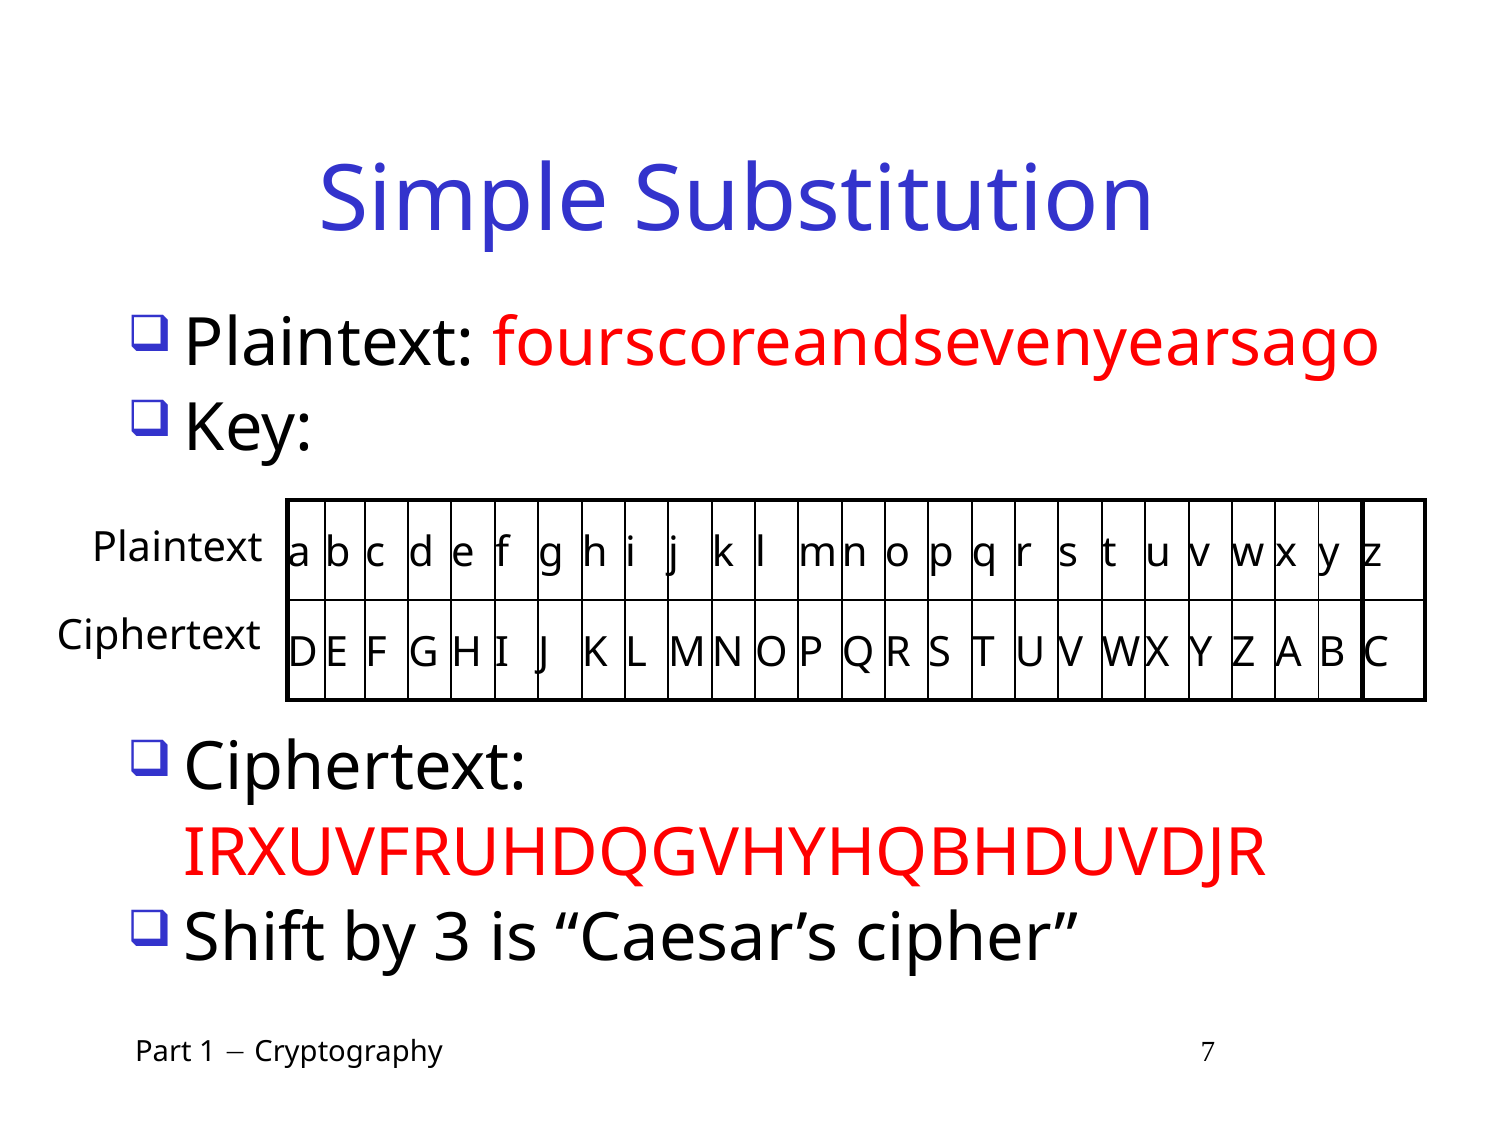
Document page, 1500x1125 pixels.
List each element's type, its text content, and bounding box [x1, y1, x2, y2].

table_header q [973, 502, 1014, 599]
table_header s [1059, 502, 1101, 599]
table_cell L [626, 601, 667, 698]
list Plaintext: fourscoreandsevenyearsago Key: [112, 299, 1401, 513]
table_header p [929, 502, 971, 599]
table_header a [290, 502, 324, 599]
table_header v [1190, 502, 1231, 599]
table_header j [669, 502, 711, 599]
table_header c [366, 502, 407, 599]
table_header e [452, 502, 494, 599]
table_cell G [409, 601, 450, 698]
text_box Plaintext [77, 512, 278, 578]
table_header d [409, 502, 450, 599]
table_cell A [1276, 601, 1318, 698]
table_cell S [929, 601, 971, 698]
table_cell F [366, 601, 407, 698]
table_cell W [1103, 601, 1144, 698]
table_cell O [756, 601, 797, 698]
table_cell H [452, 601, 494, 698]
table_cell E [326, 601, 364, 698]
table_header o [886, 502, 927, 599]
table_header t [1103, 502, 1144, 599]
table_header u [1146, 502, 1188, 599]
table_cell Z [1233, 601, 1274, 698]
table_header k [713, 502, 754, 599]
table_cell B [1319, 601, 1360, 698]
table_cell Q [843, 601, 884, 698]
table_header l [756, 502, 797, 599]
table_header r [1016, 502, 1057, 599]
table_cell T [973, 601, 1014, 698]
table_cell P [799, 601, 841, 698]
table_header f [496, 502, 537, 599]
table_header z [1365, 502, 1423, 599]
table_cell I [496, 601, 537, 698]
table_cell R [886, 601, 927, 698]
table_cell J [539, 601, 581, 698]
table_header x [1276, 502, 1318, 599]
table_cell U [1016, 601, 1057, 698]
table_header b [326, 502, 364, 599]
table_cell M [669, 601, 711, 698]
table_header y [1319, 502, 1360, 599]
table_header h [583, 502, 624, 599]
footer Part 1  Cryptography 7 [112, 1024, 1401, 1101]
title Simple Substitution [87, 99, 1388, 288]
table_cell N [713, 601, 754, 698]
table_cell V [1059, 601, 1101, 698]
table_cell C [1365, 601, 1423, 698]
table_header m [799, 502, 841, 599]
table_header n [843, 502, 884, 599]
table_cell D [290, 601, 324, 698]
table_header i [626, 502, 667, 599]
table_cell K [583, 601, 624, 698]
table_header w [1233, 502, 1274, 599]
table_cell X [1146, 601, 1188, 698]
table_header g [539, 502, 581, 599]
table_cell Y [1190, 601, 1231, 698]
text_box Ciphertext: IRXUVFRUHDQGVHYHQBHDUVDJR Shift by 3 is “Caesar’s cipher” [112, 725, 1388, 1000]
text_box Ciphertext [41, 600, 276, 665]
